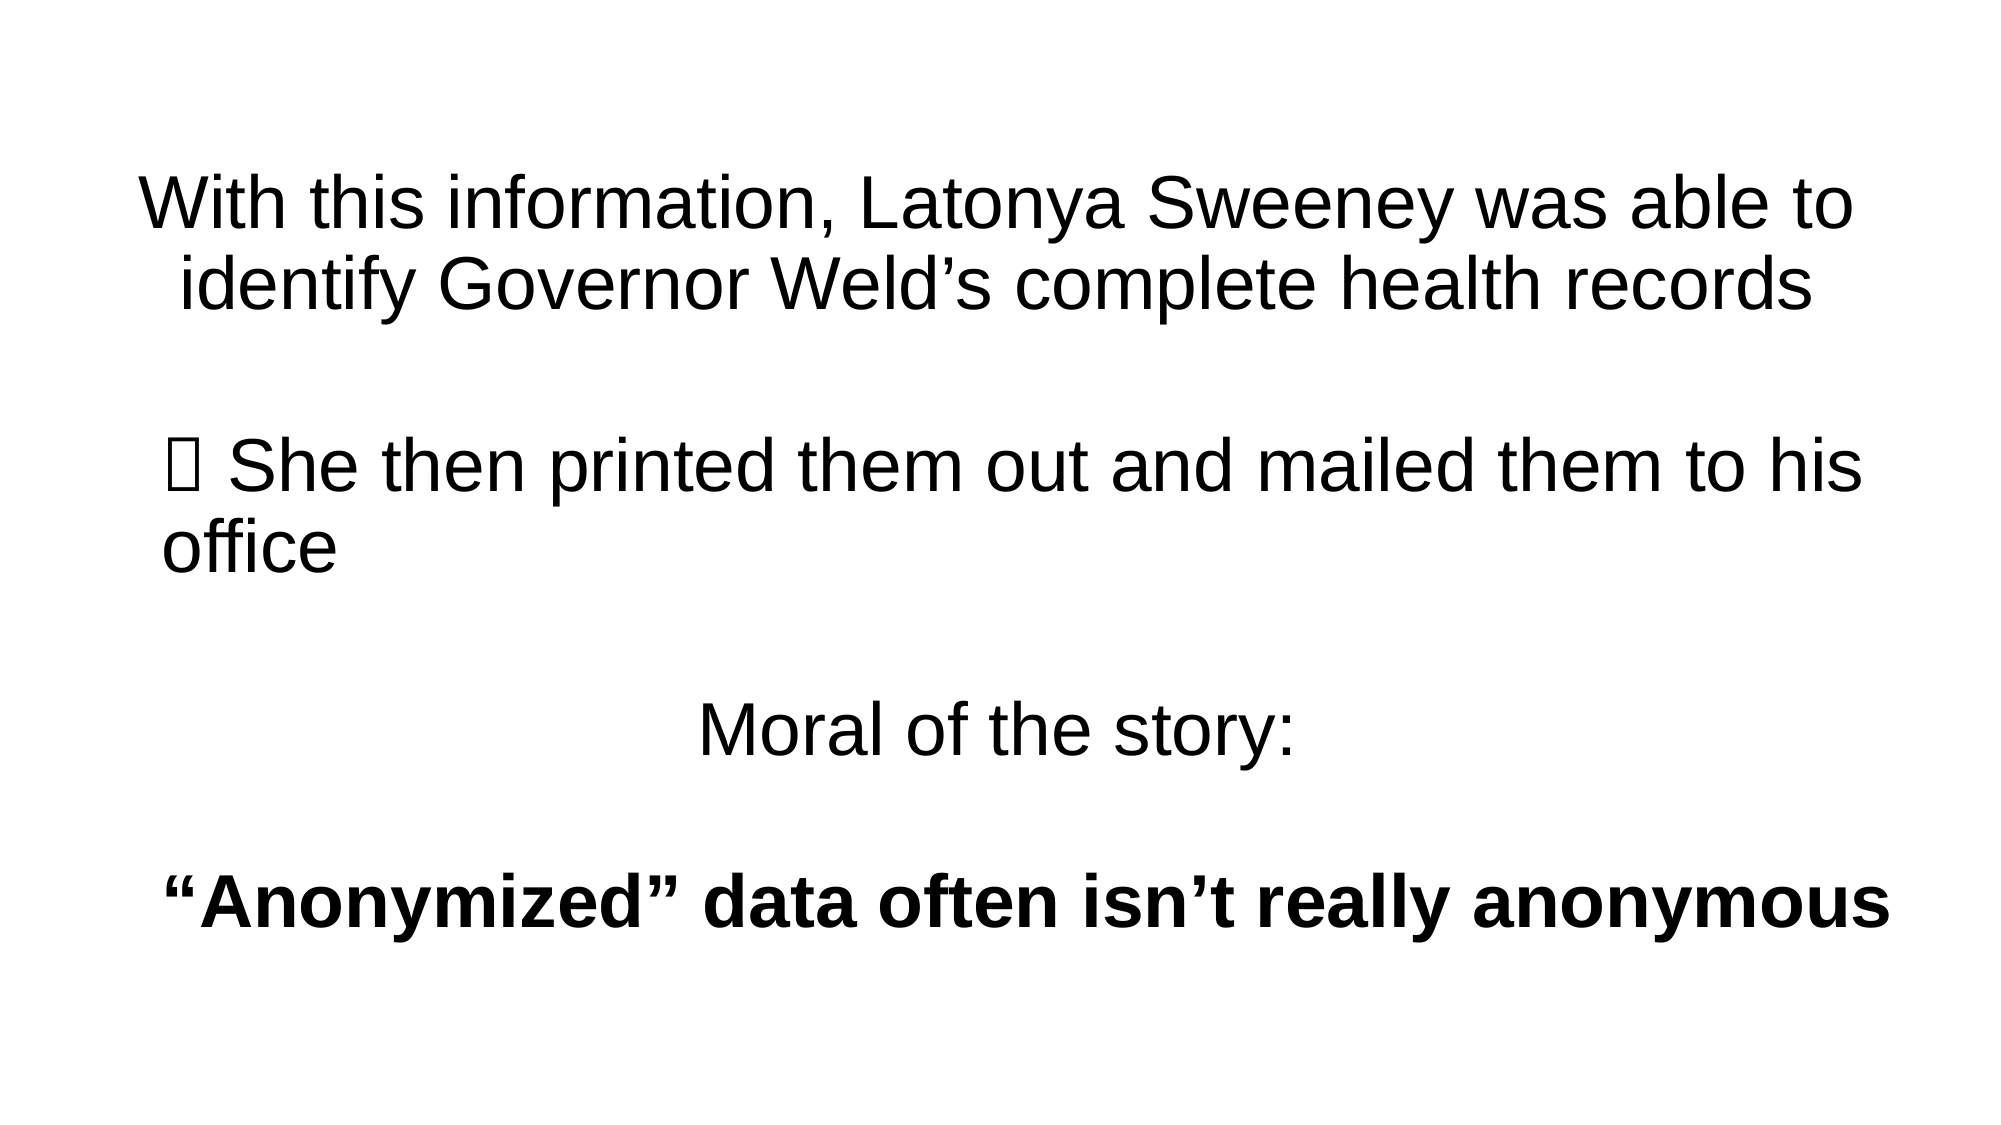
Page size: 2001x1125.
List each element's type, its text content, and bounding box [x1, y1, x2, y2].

list With this information, Latonya Sweeney was able to identify Governor Weld’s complete health records  She then printed them out and mailed them to his office Moral of the story: “Anonymized” data often isn’t really anonymous [71, 156, 1924, 871]
